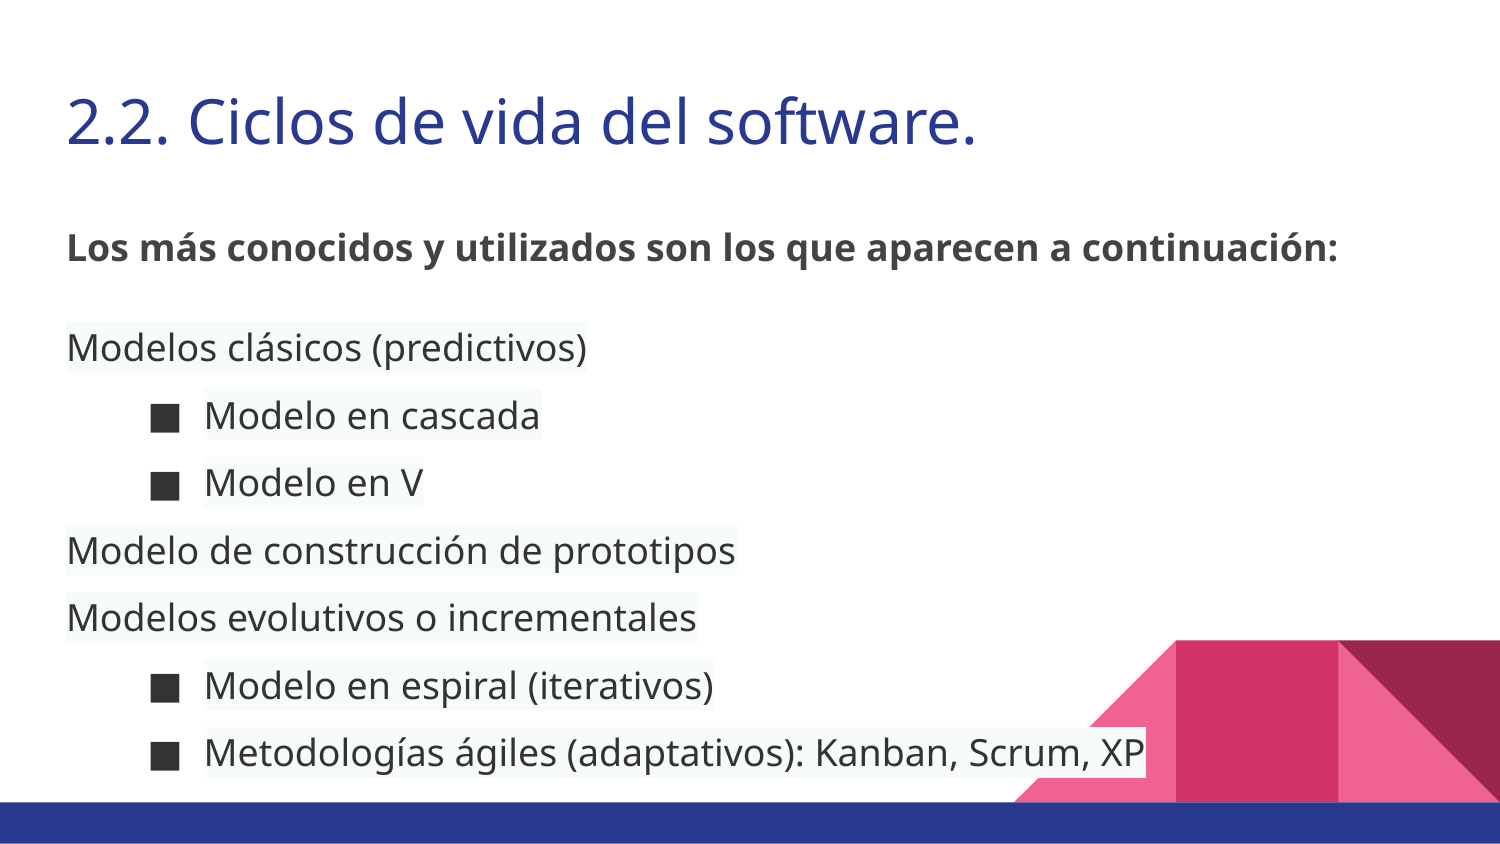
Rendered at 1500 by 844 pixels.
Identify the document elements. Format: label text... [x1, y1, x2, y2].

list Los más conocidos y utilizados son los que aparecen a continuación: Modelos clásicos (predictivos) Modelo en cascada Modelo en V Modelo de construcción de prototipos Modelos evolutivos o incrementales Modelo en espiral (iterativos) Metodologías ágiles (adaptativos): Kanban, Scrum, XP [51, 201, 1449, 750]
title 2.2. Ciclos de vida del software. [51, 67, 1449, 167]
